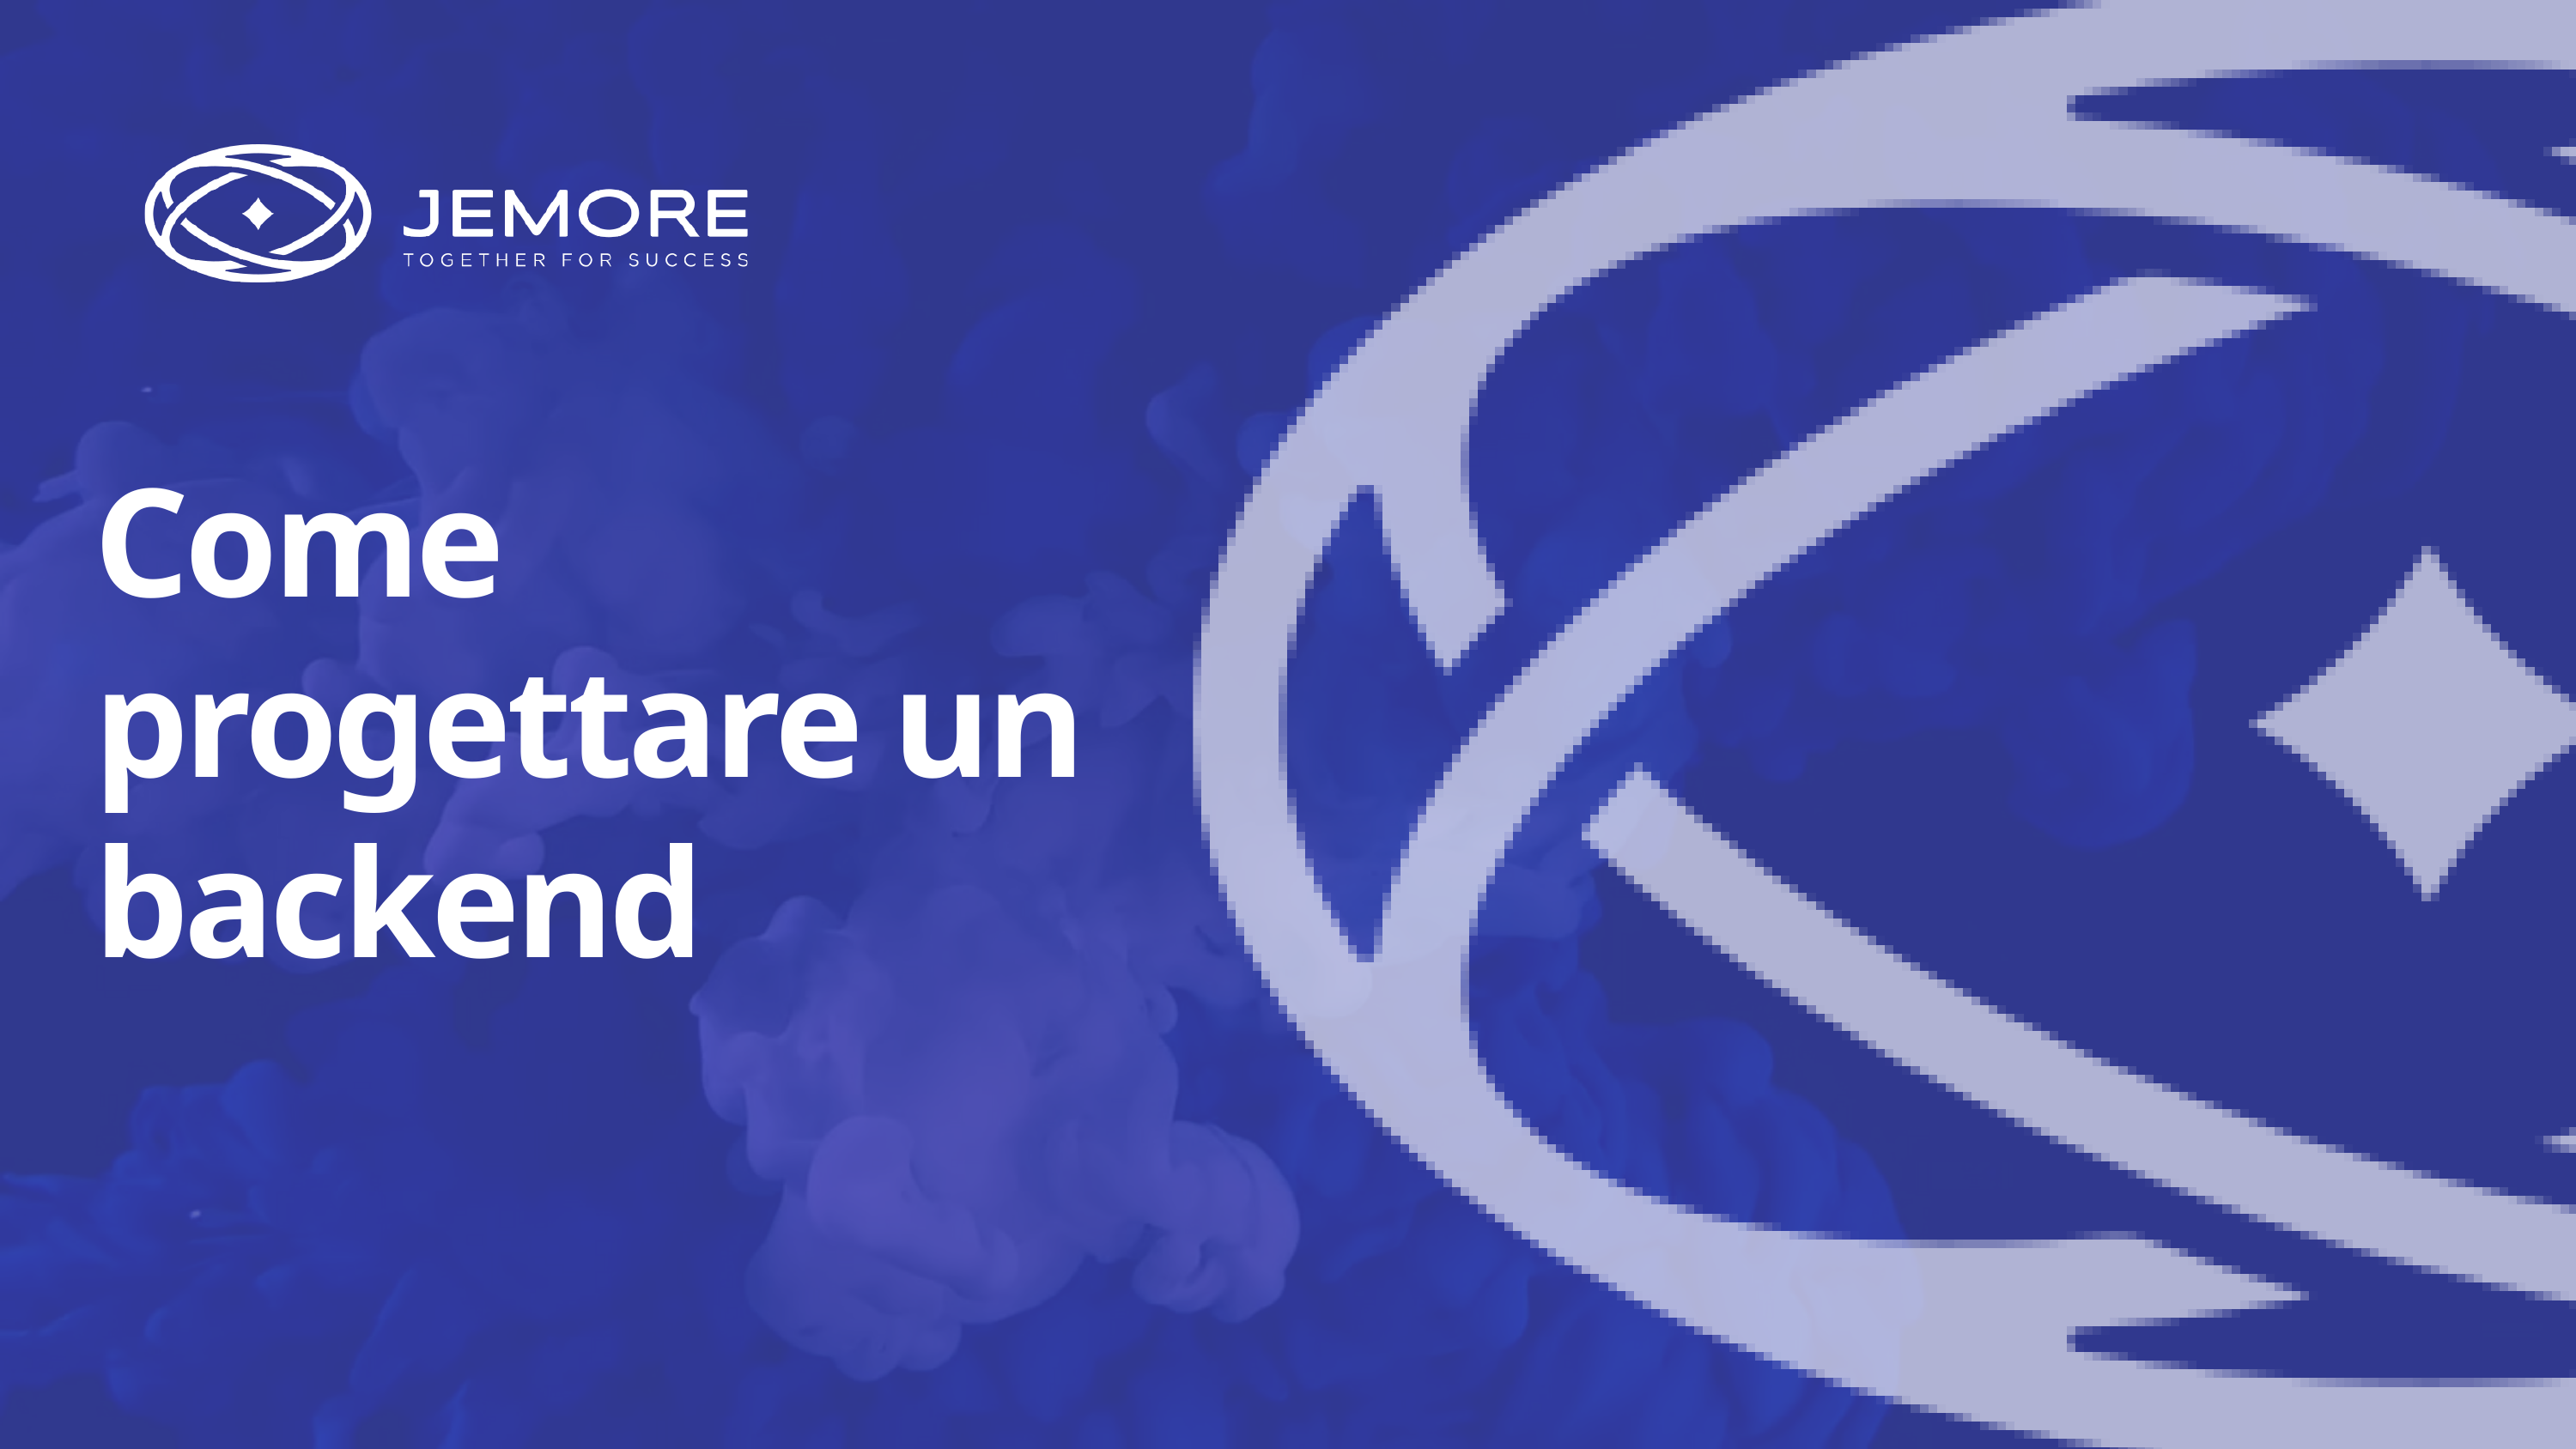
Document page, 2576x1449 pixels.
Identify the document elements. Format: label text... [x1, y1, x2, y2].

text_box [1193, 0, 2576, 1449]
text_box Come progettare un backend [94, 446, 1115, 988]
text_box [0, 0, 1193, 1449]
text_box [144, 144, 748, 282]
